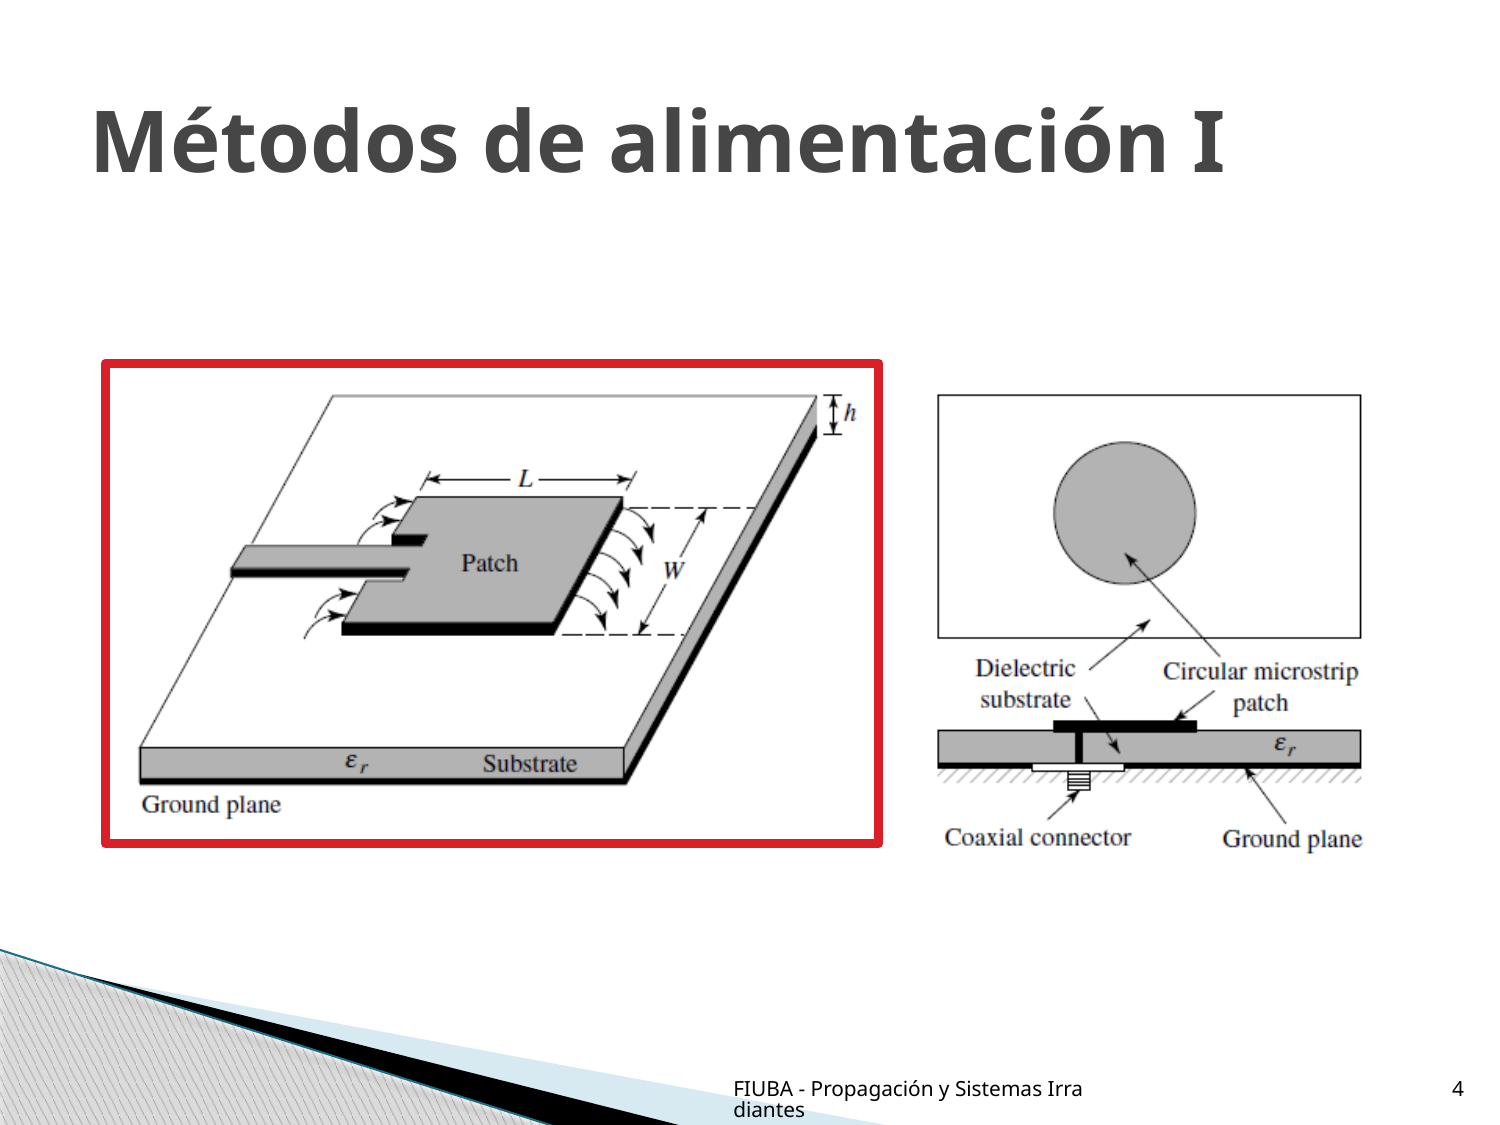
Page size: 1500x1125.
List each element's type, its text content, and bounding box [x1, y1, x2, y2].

slide_number 4 [1418, 1051, 1479, 1112]
footer FIUBA - Propagación y Sistemas Irradiantes [718, 1051, 1105, 1112]
text_box [101, 359, 883, 848]
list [129, 368, 1371, 860]
title Métodos de alimentación I [75, 45, 1425, 233]
